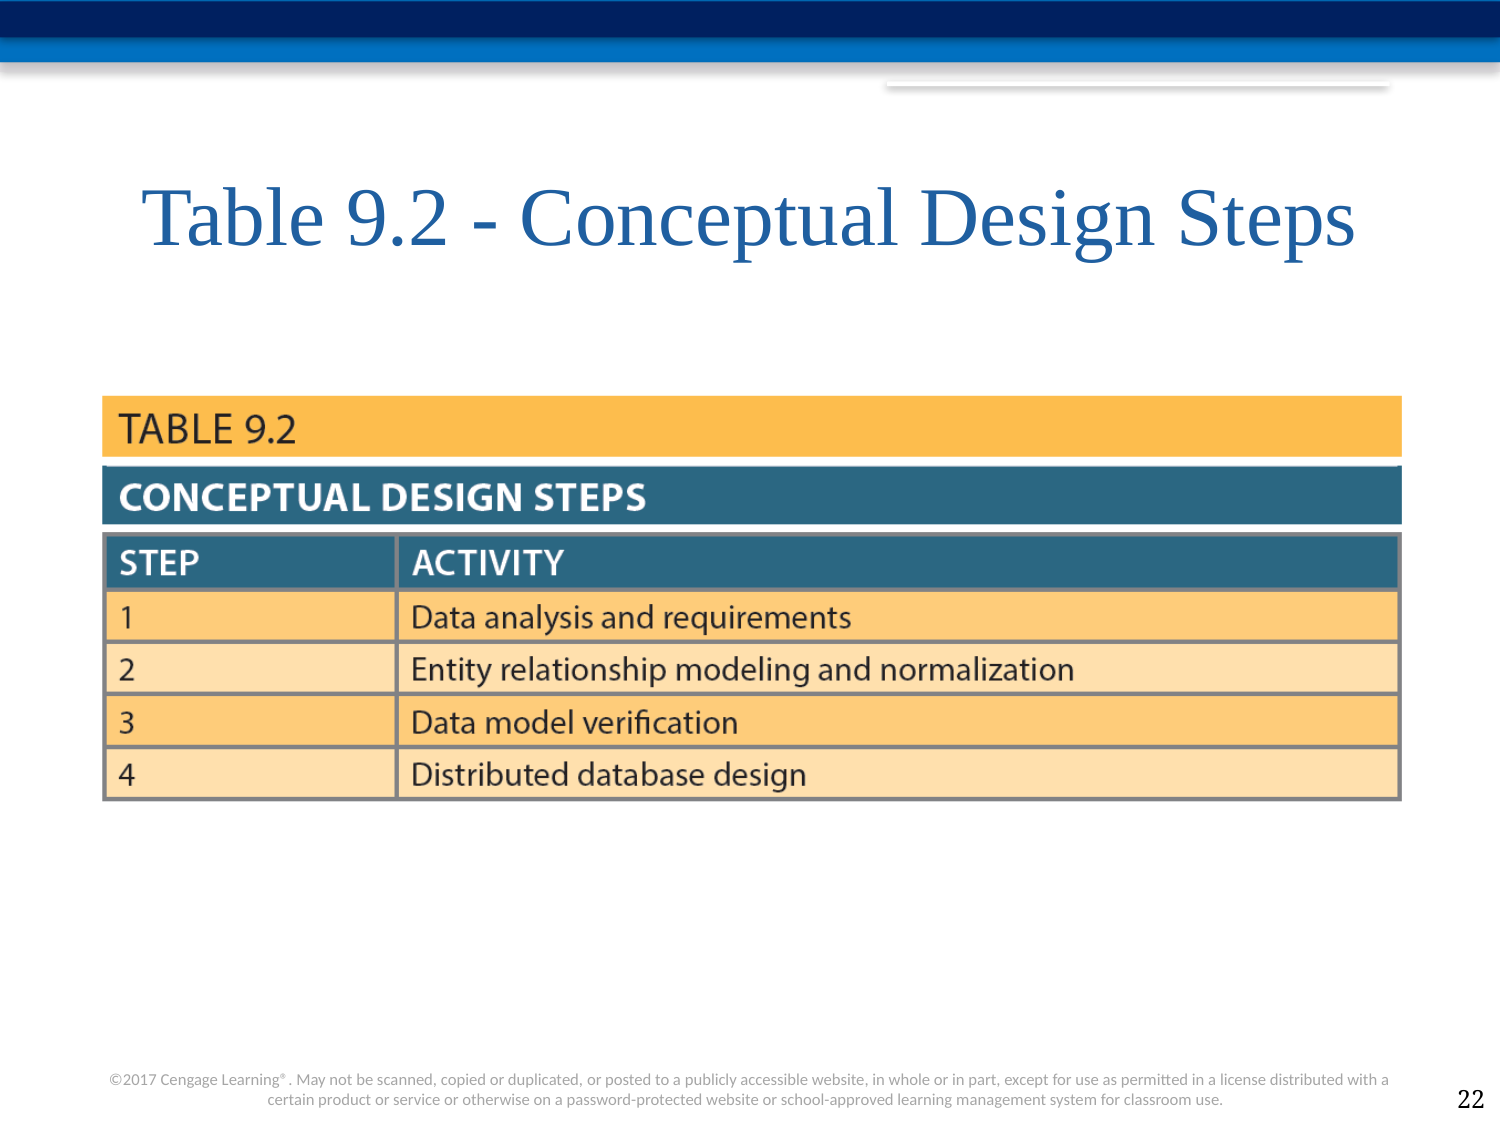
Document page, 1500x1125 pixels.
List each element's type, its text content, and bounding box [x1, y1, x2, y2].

picture [99, 387, 1413, 808]
title Table 9.2 - Conceptual Design Steps [75, 125, 1425, 300]
slide_number 22 [1425, 1074, 1500, 1125]
